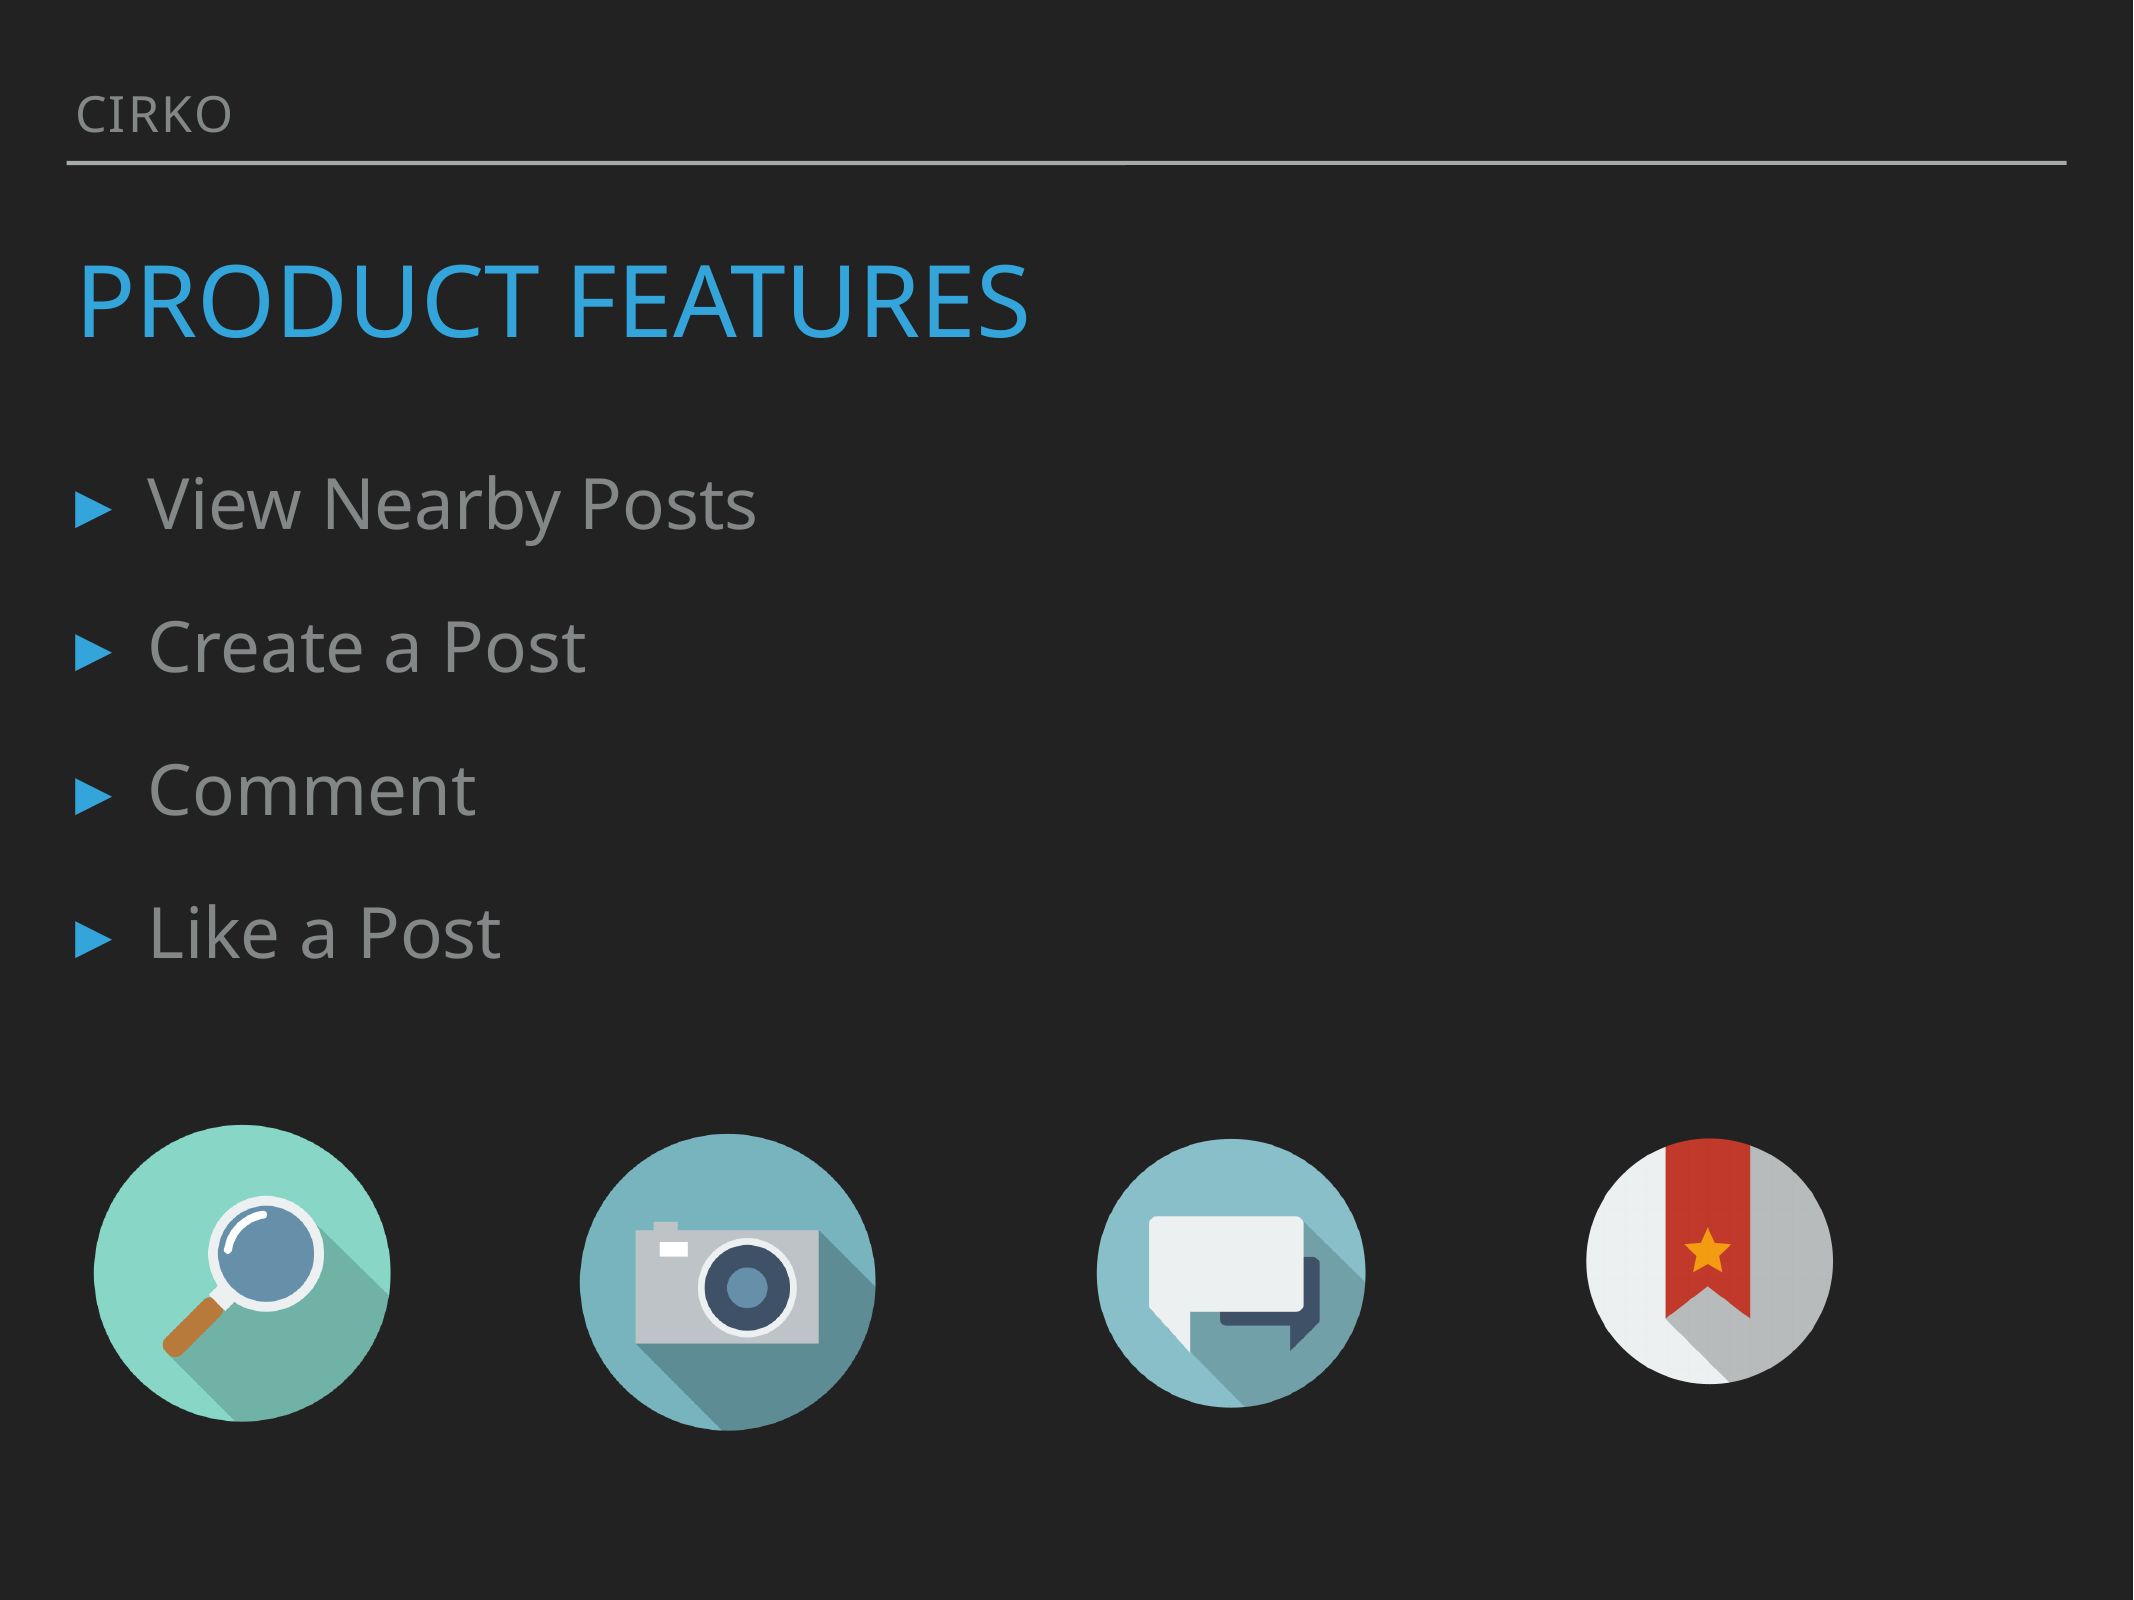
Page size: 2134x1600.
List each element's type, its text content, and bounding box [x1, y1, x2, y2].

title Product Features [66, 251, 2068, 372]
picture [1093, 1136, 1367, 1410]
list CIRKO [66, 74, 1901, 151]
picture [91, 1123, 392, 1424]
list View Nearby Posts Create a Post Comment Like a Post [66, 449, 2068, 1453]
picture [576, 1132, 877, 1433]
picture [1584, 1136, 1834, 1386]
